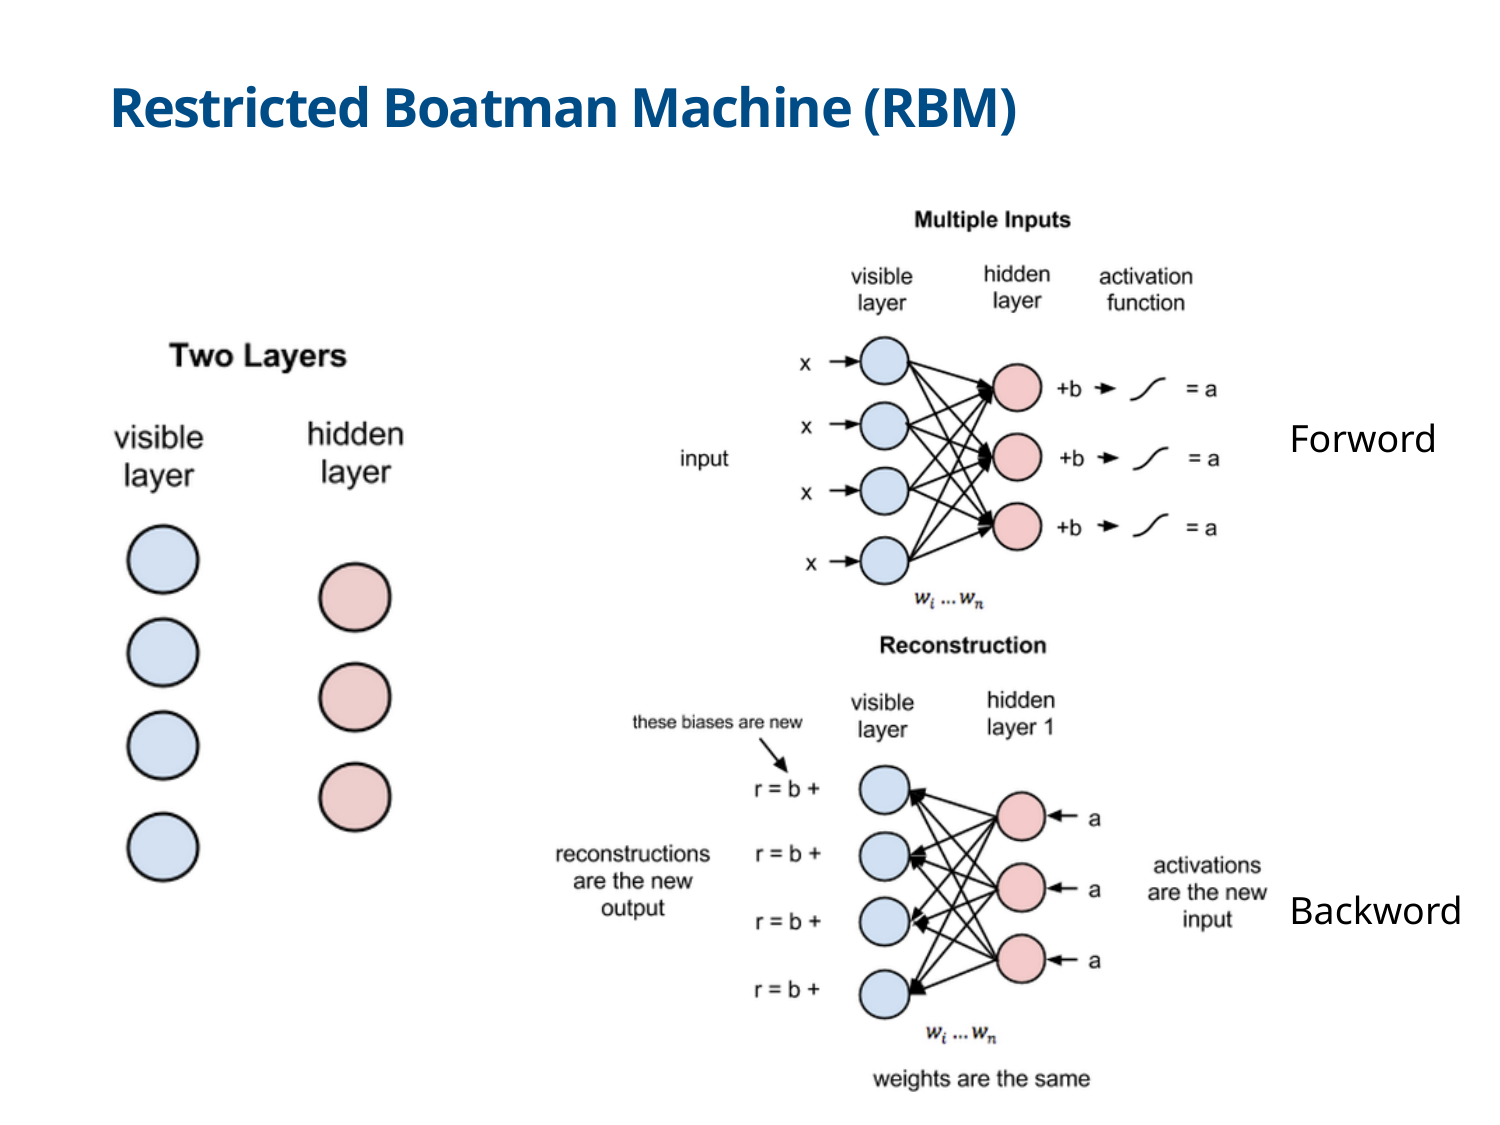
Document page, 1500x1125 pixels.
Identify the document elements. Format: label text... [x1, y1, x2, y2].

text_box Restricted Boatman Machine (RBM) [94, 66, 1117, 146]
text_box Backword [1280, 879, 1488, 940]
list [94, 314, 415, 911]
text_box Forword [1274, 407, 1488, 468]
picture [548, 195, 1275, 1107]
